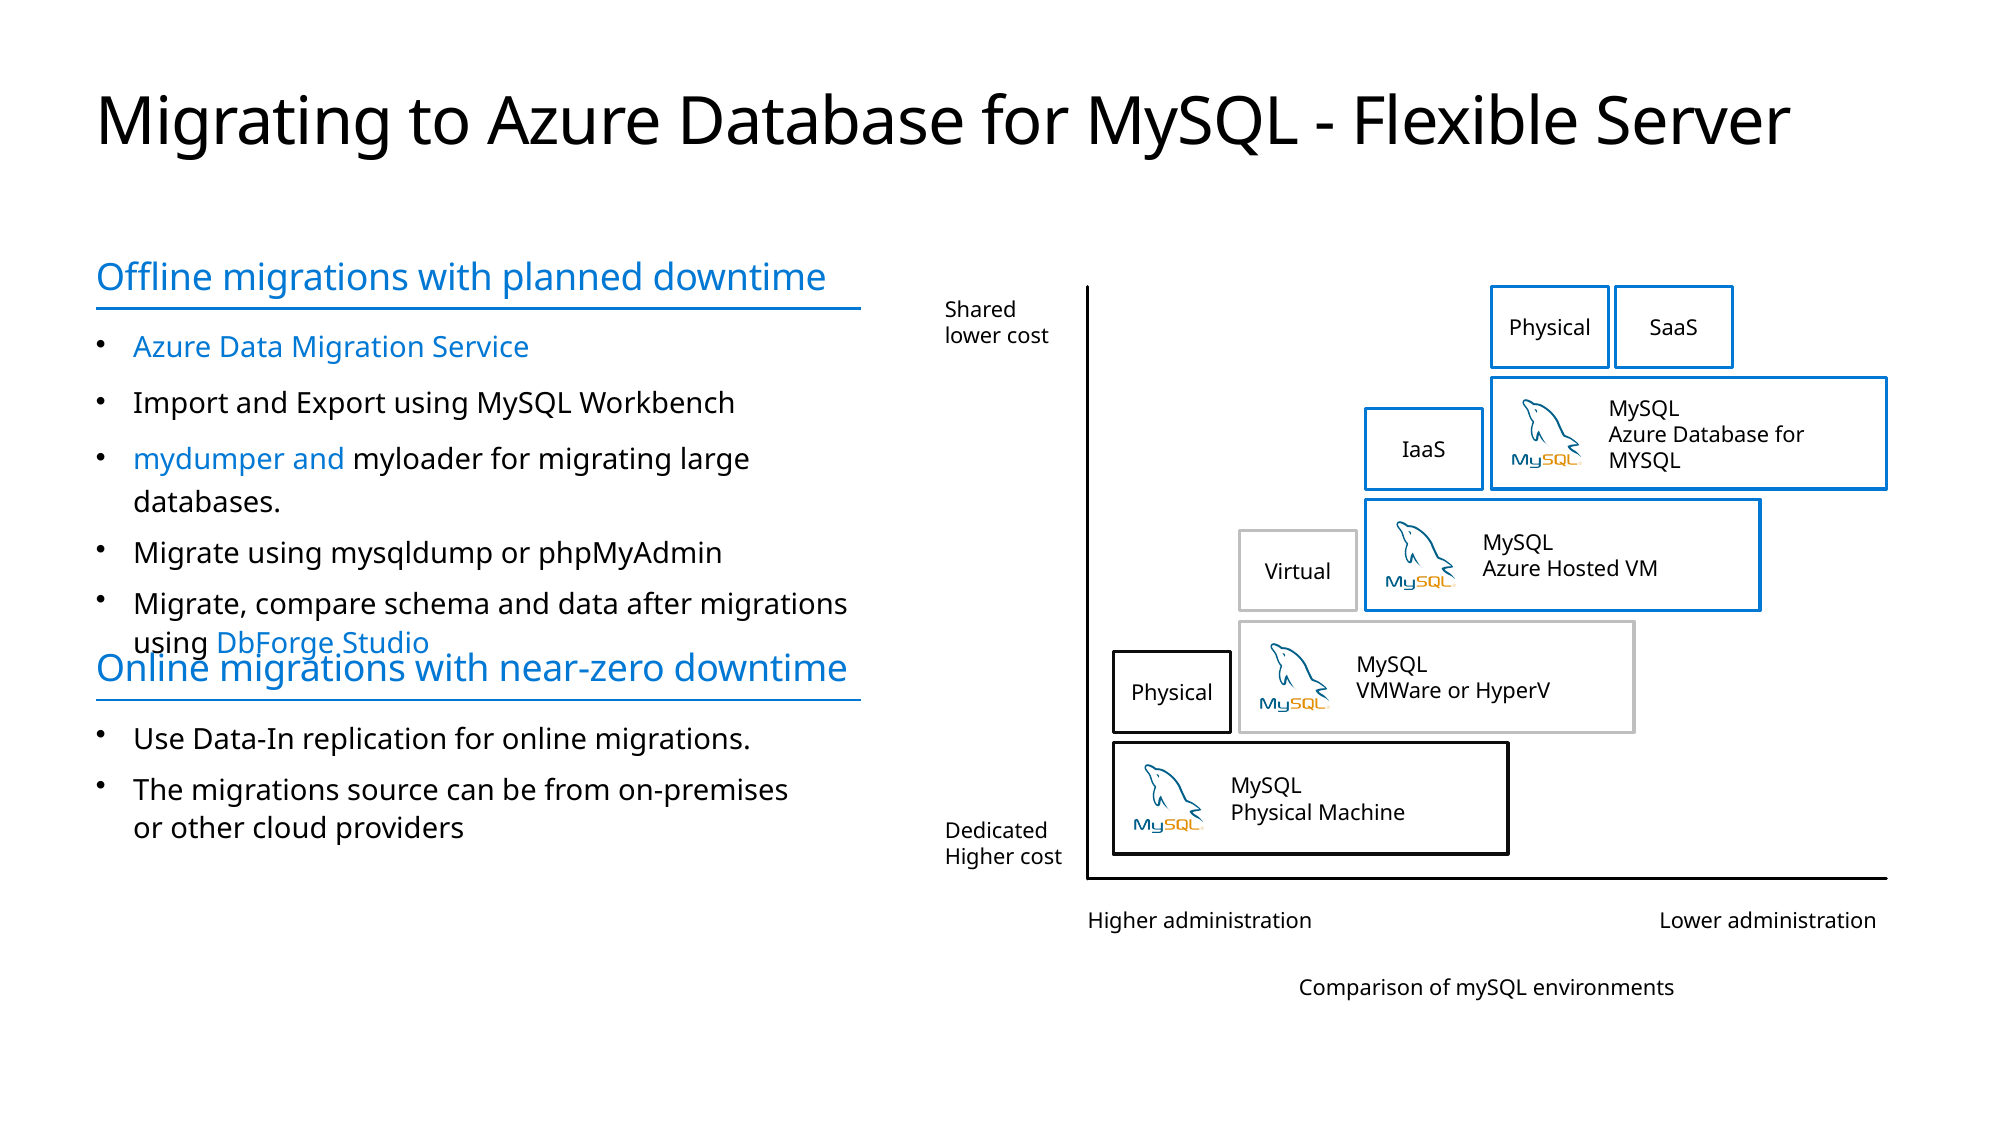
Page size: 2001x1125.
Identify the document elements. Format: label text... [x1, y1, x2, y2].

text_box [944, 286, 1887, 1001]
text_box Azure Data Migration Service Import and Export using MySQL Workbench mydumper and myloader for migrating large databases. Migrate using mysqldump or phpMyAdmin Migrate, compare schema and data after migrations using DbForge Studio [95, 324, 877, 644]
text_box Offline migrations with planned downtime [95, 253, 905, 299]
text_box Online migrations with near-zero downtime [95, 644, 905, 690]
title Migrating to Azure Database for MySQL - Flexible Server [95, 78, 1904, 160]
text_box Use Data-In replication for online migrations. The migrations source can be from on-premises or other cloud providers [95, 716, 815, 845]
